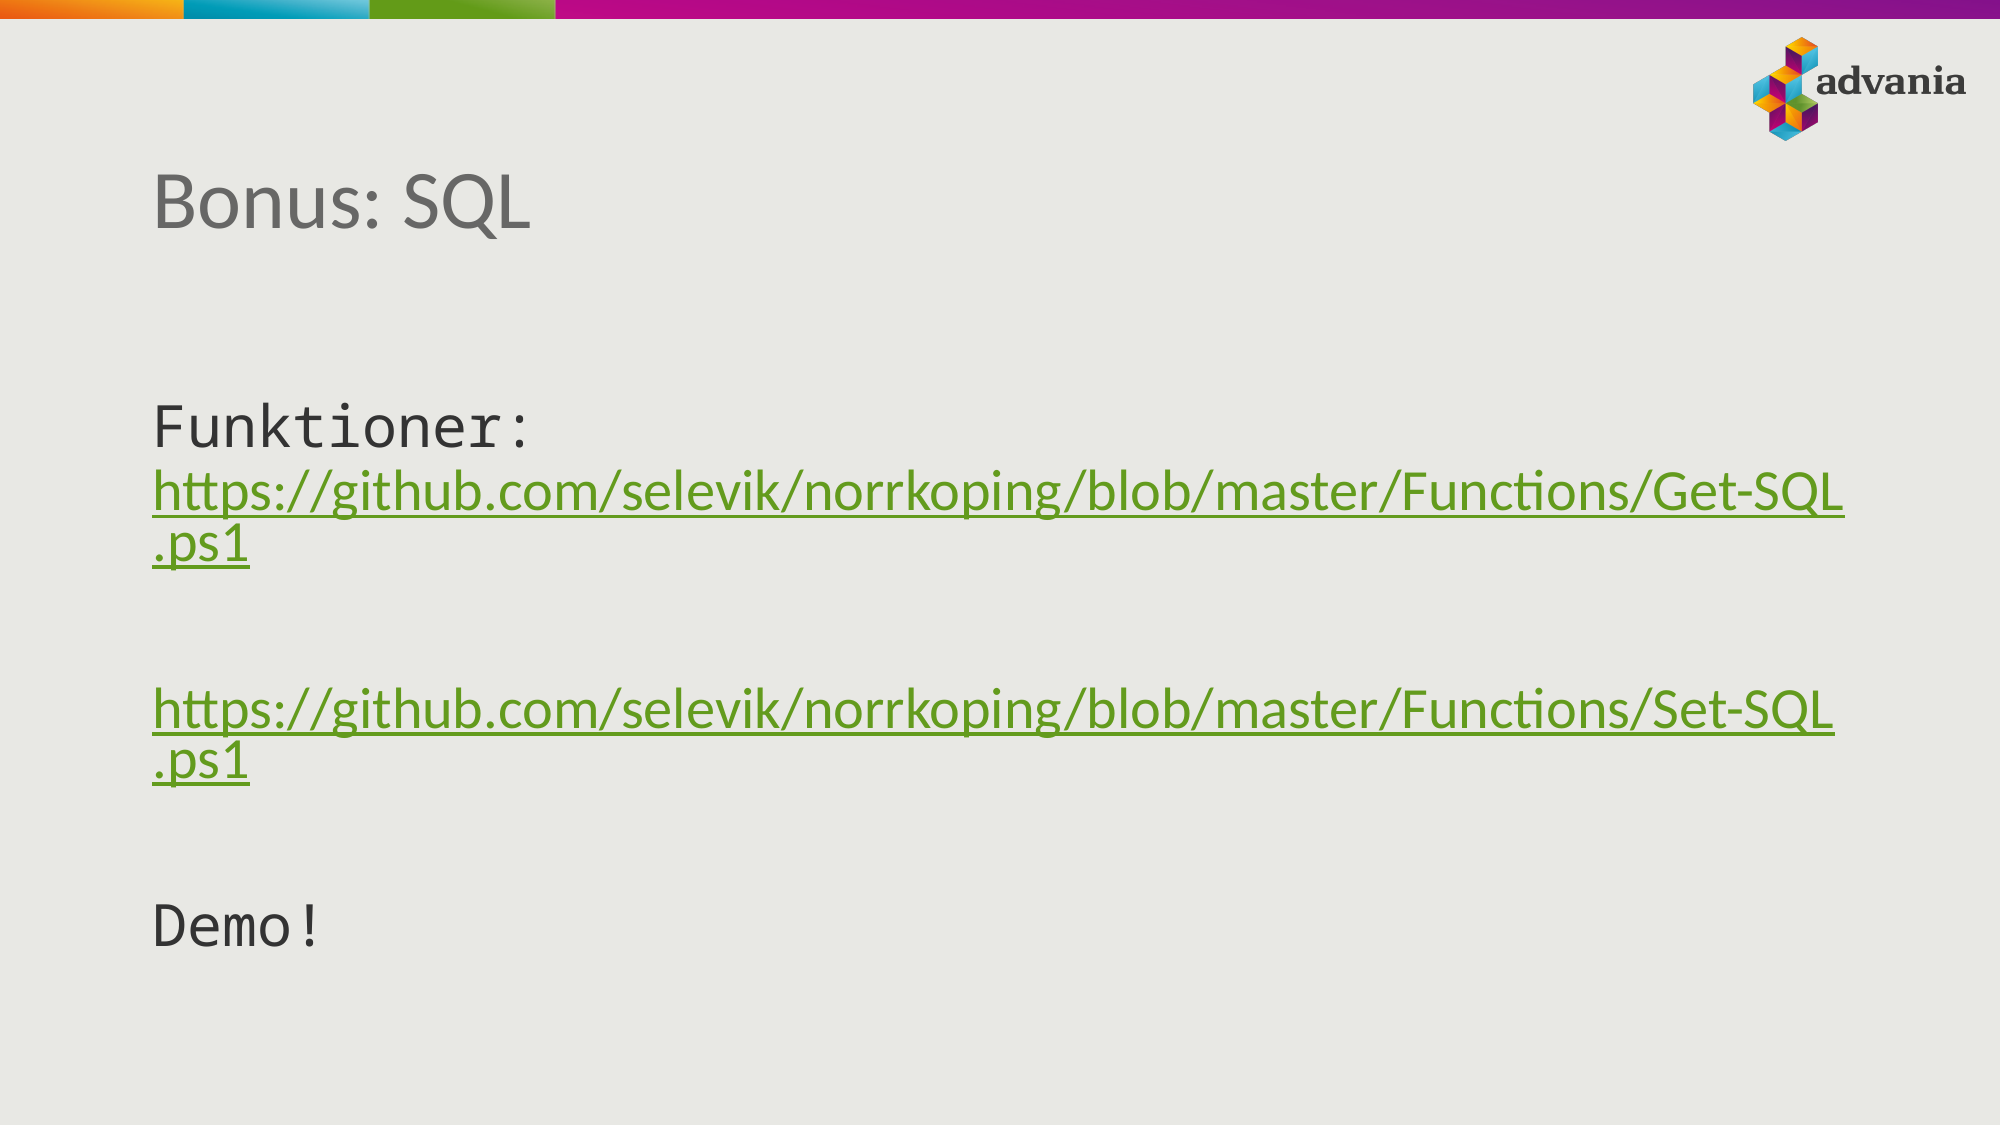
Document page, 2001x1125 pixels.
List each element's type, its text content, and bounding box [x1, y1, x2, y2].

picture [1739, 37, 1966, 155]
list Funktioner: https://github.com/selevik/norrkoping/blob/master/Functions/Get-SQL.ps1 https://github.com/selevik/norrkoping/blob/master/Functions/Set-SQL.ps1 Demo! [137, 299, 1863, 1014]
picture [0, 0, 2000, 19]
title Bonus: SQL [137, 125, 1863, 278]
